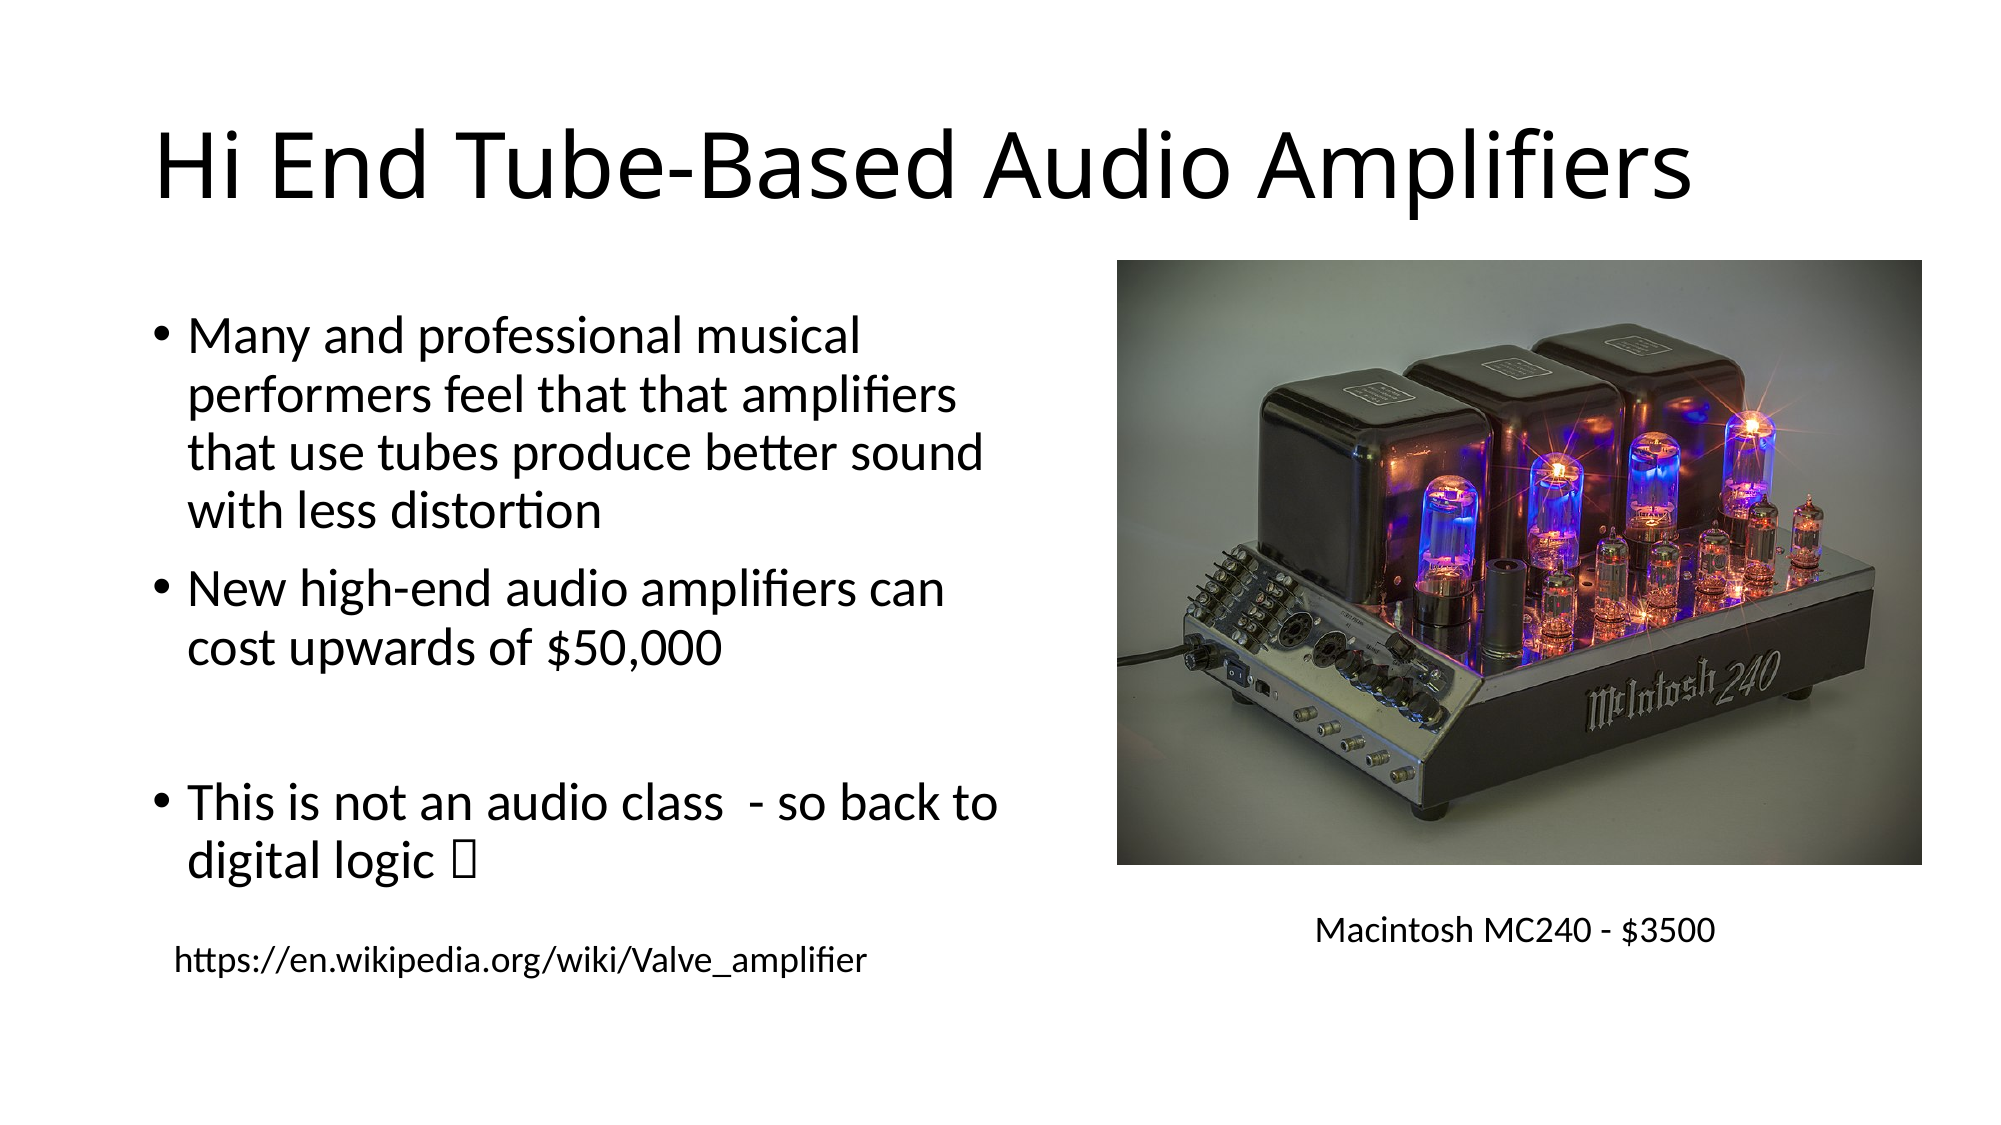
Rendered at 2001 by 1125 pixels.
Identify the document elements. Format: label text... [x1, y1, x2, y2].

picture [1116, 260, 1922, 865]
text_box https://en.wikipedia.org/wiki/Valve_amplifier [159, 927, 1160, 988]
title Hi End Tube-Based Audio Amplifiers [137, 59, 1863, 278]
list Many and professional musical performers feel that that amplifiers that use tubes produce better sound with less distortion New high-end audio amplifiers can cost upwards of $50,000 This is not an audio class - so back to digital logic  [137, 299, 1025, 904]
text_box Macintosh MC240 - $3500 [1299, 897, 1739, 958]
